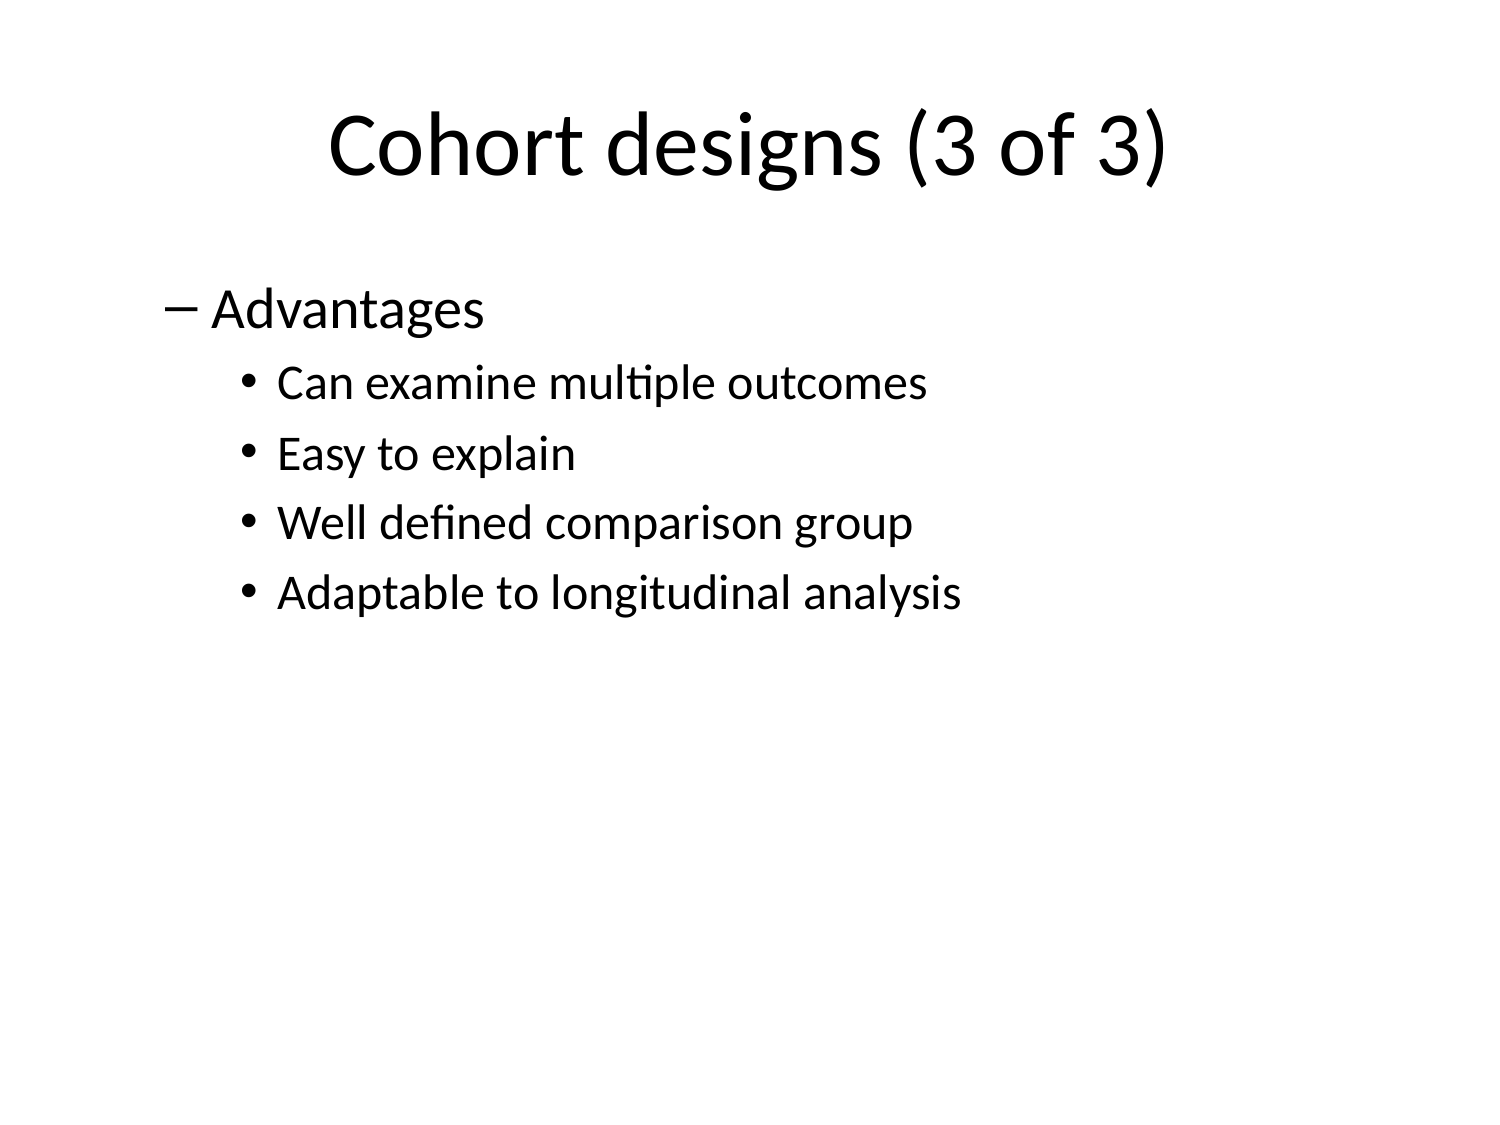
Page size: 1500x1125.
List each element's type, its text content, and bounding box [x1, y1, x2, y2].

title Cohort designs (3 of 3) [75, 45, 1425, 233]
list Advantages Can examine multiple outcomes Easy to explain Well defined comparison group Adaptable to longitudinal analysis [75, 262, 1425, 1005]
